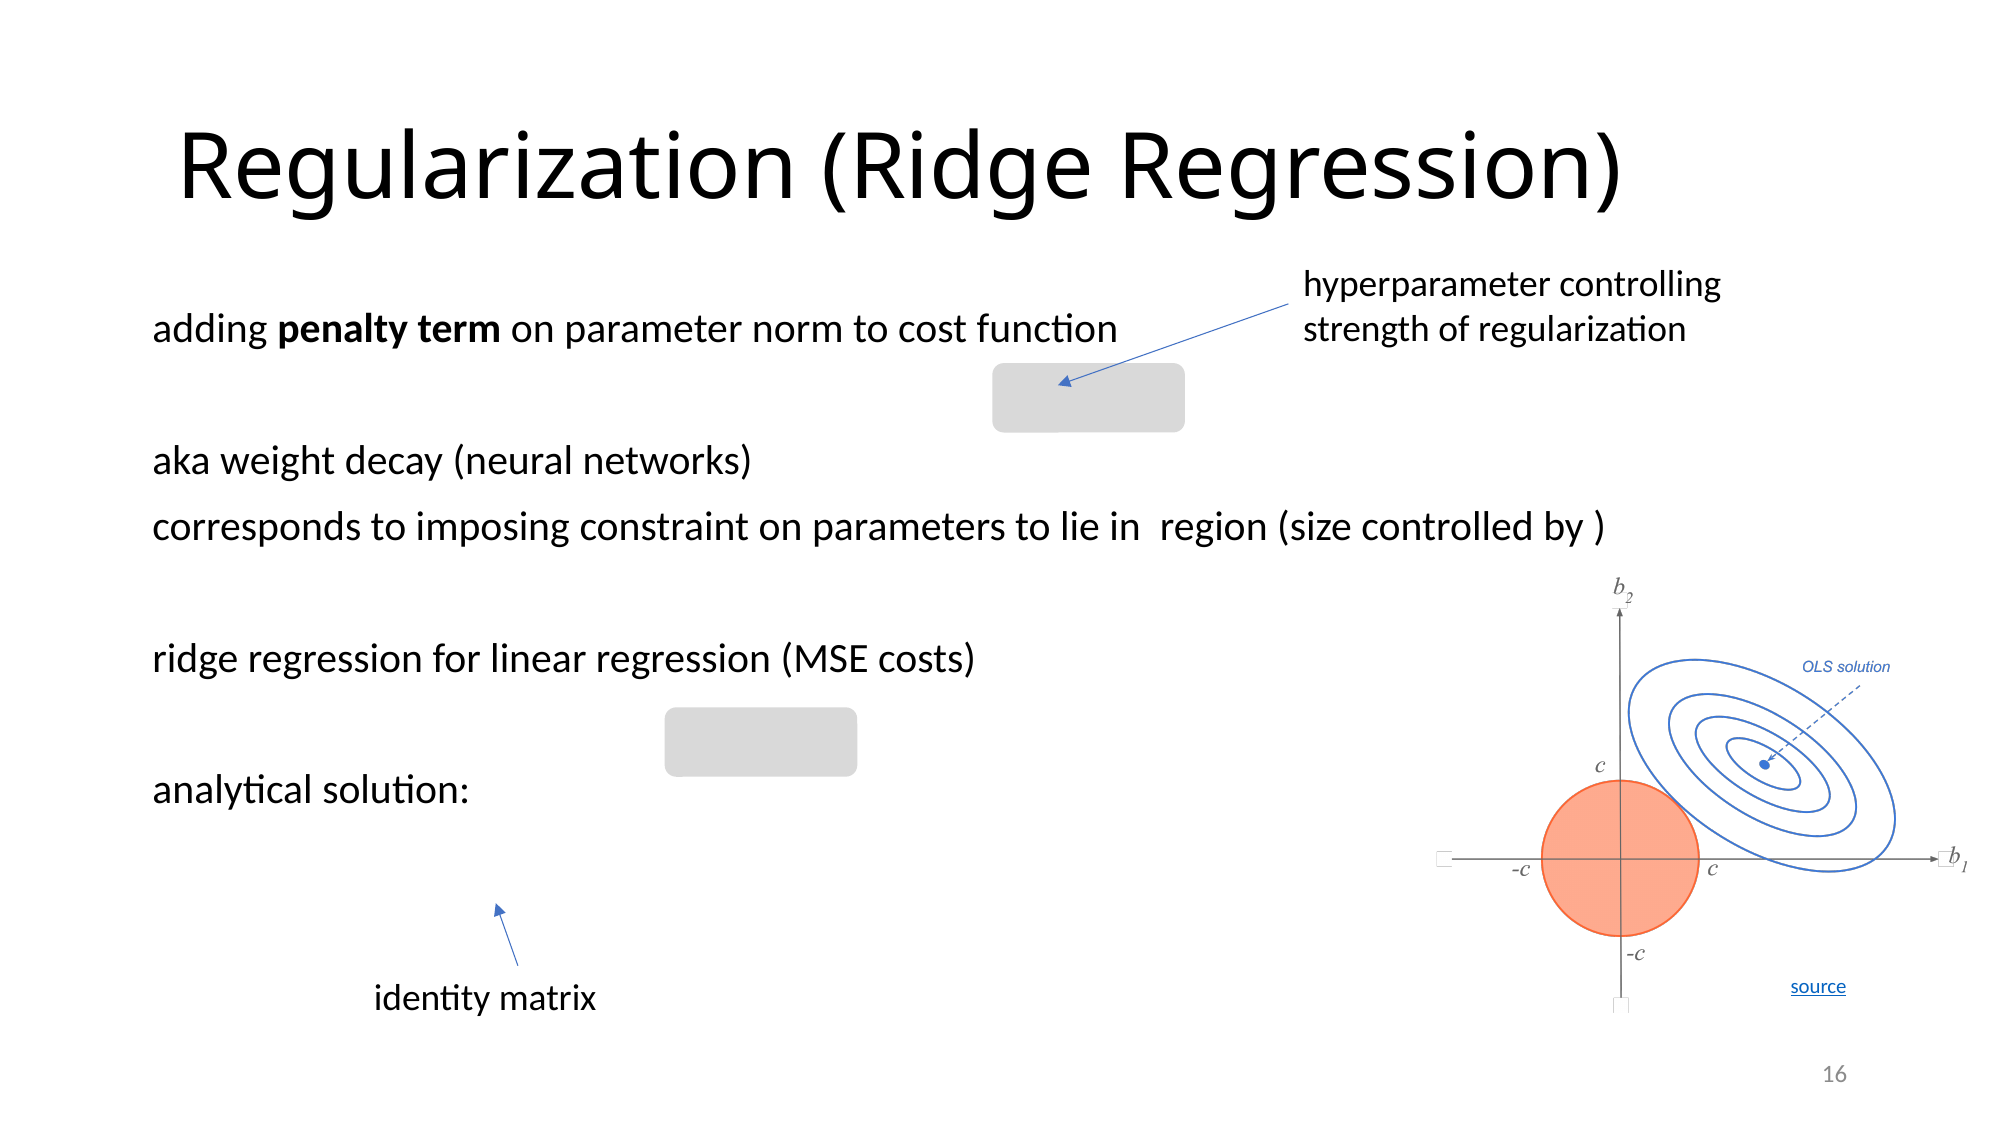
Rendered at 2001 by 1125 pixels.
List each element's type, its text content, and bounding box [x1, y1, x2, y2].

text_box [1057, 304, 1289, 386]
picture [1433, 558, 1989, 1023]
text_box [495, 903, 518, 966]
text_box hyperparameter controlling strength of regularization [1288, 251, 1739, 357]
text_box [663, 706, 859, 778]
text_box [991, 362, 1186, 434]
slide_number 16 [1412, 1042, 1863, 1103]
